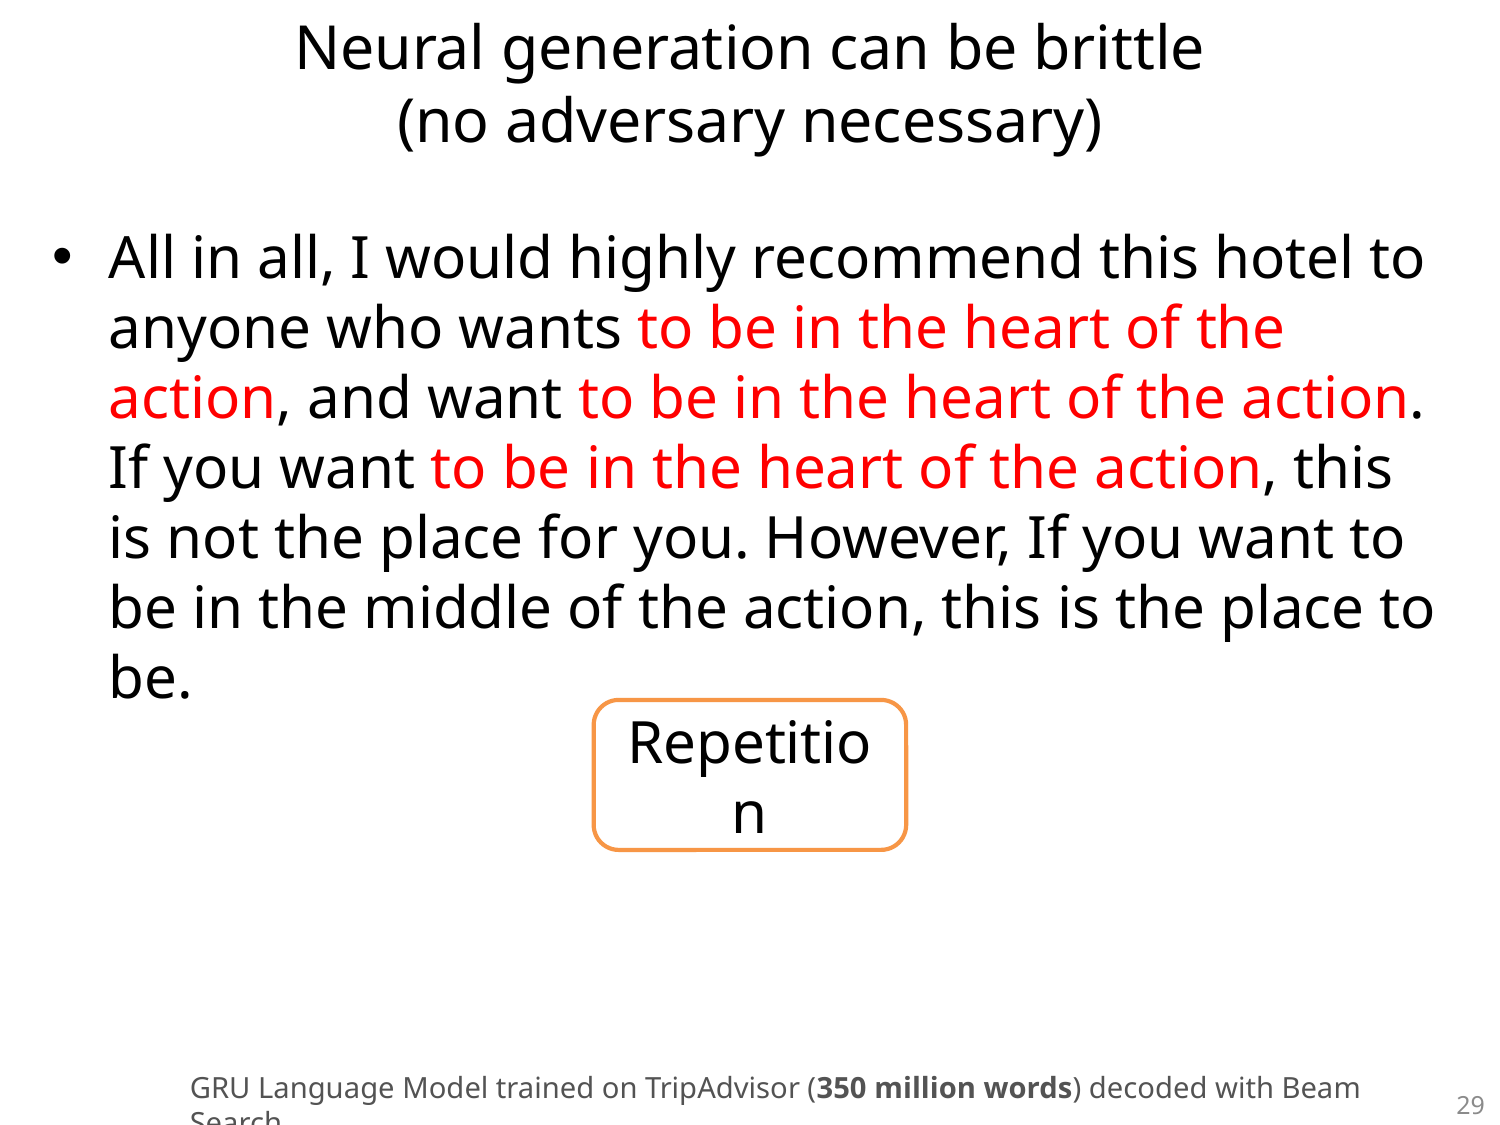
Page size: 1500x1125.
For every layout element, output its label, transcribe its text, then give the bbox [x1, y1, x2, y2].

text_box Repetition [591, 697, 909, 853]
text_box GRU Language Model trained on TripAdvisor (350 million words) decoded with Beam Search. [174, 1062, 1413, 1125]
list All in all, I would highly recommend this hotel to anyone who wants to be in the heart of the action, and want to be in the heart of the action. If you want to be in the heart of the action, this is not the place for you. However, If you want to be in the middle of the action, this is the place to be. [37, 212, 1463, 1075]
title Neural generation can be brittle (no adversary necessary) [0, 0, 1500, 163]
slide_number 29 [1413, 1087, 1500, 1125]
